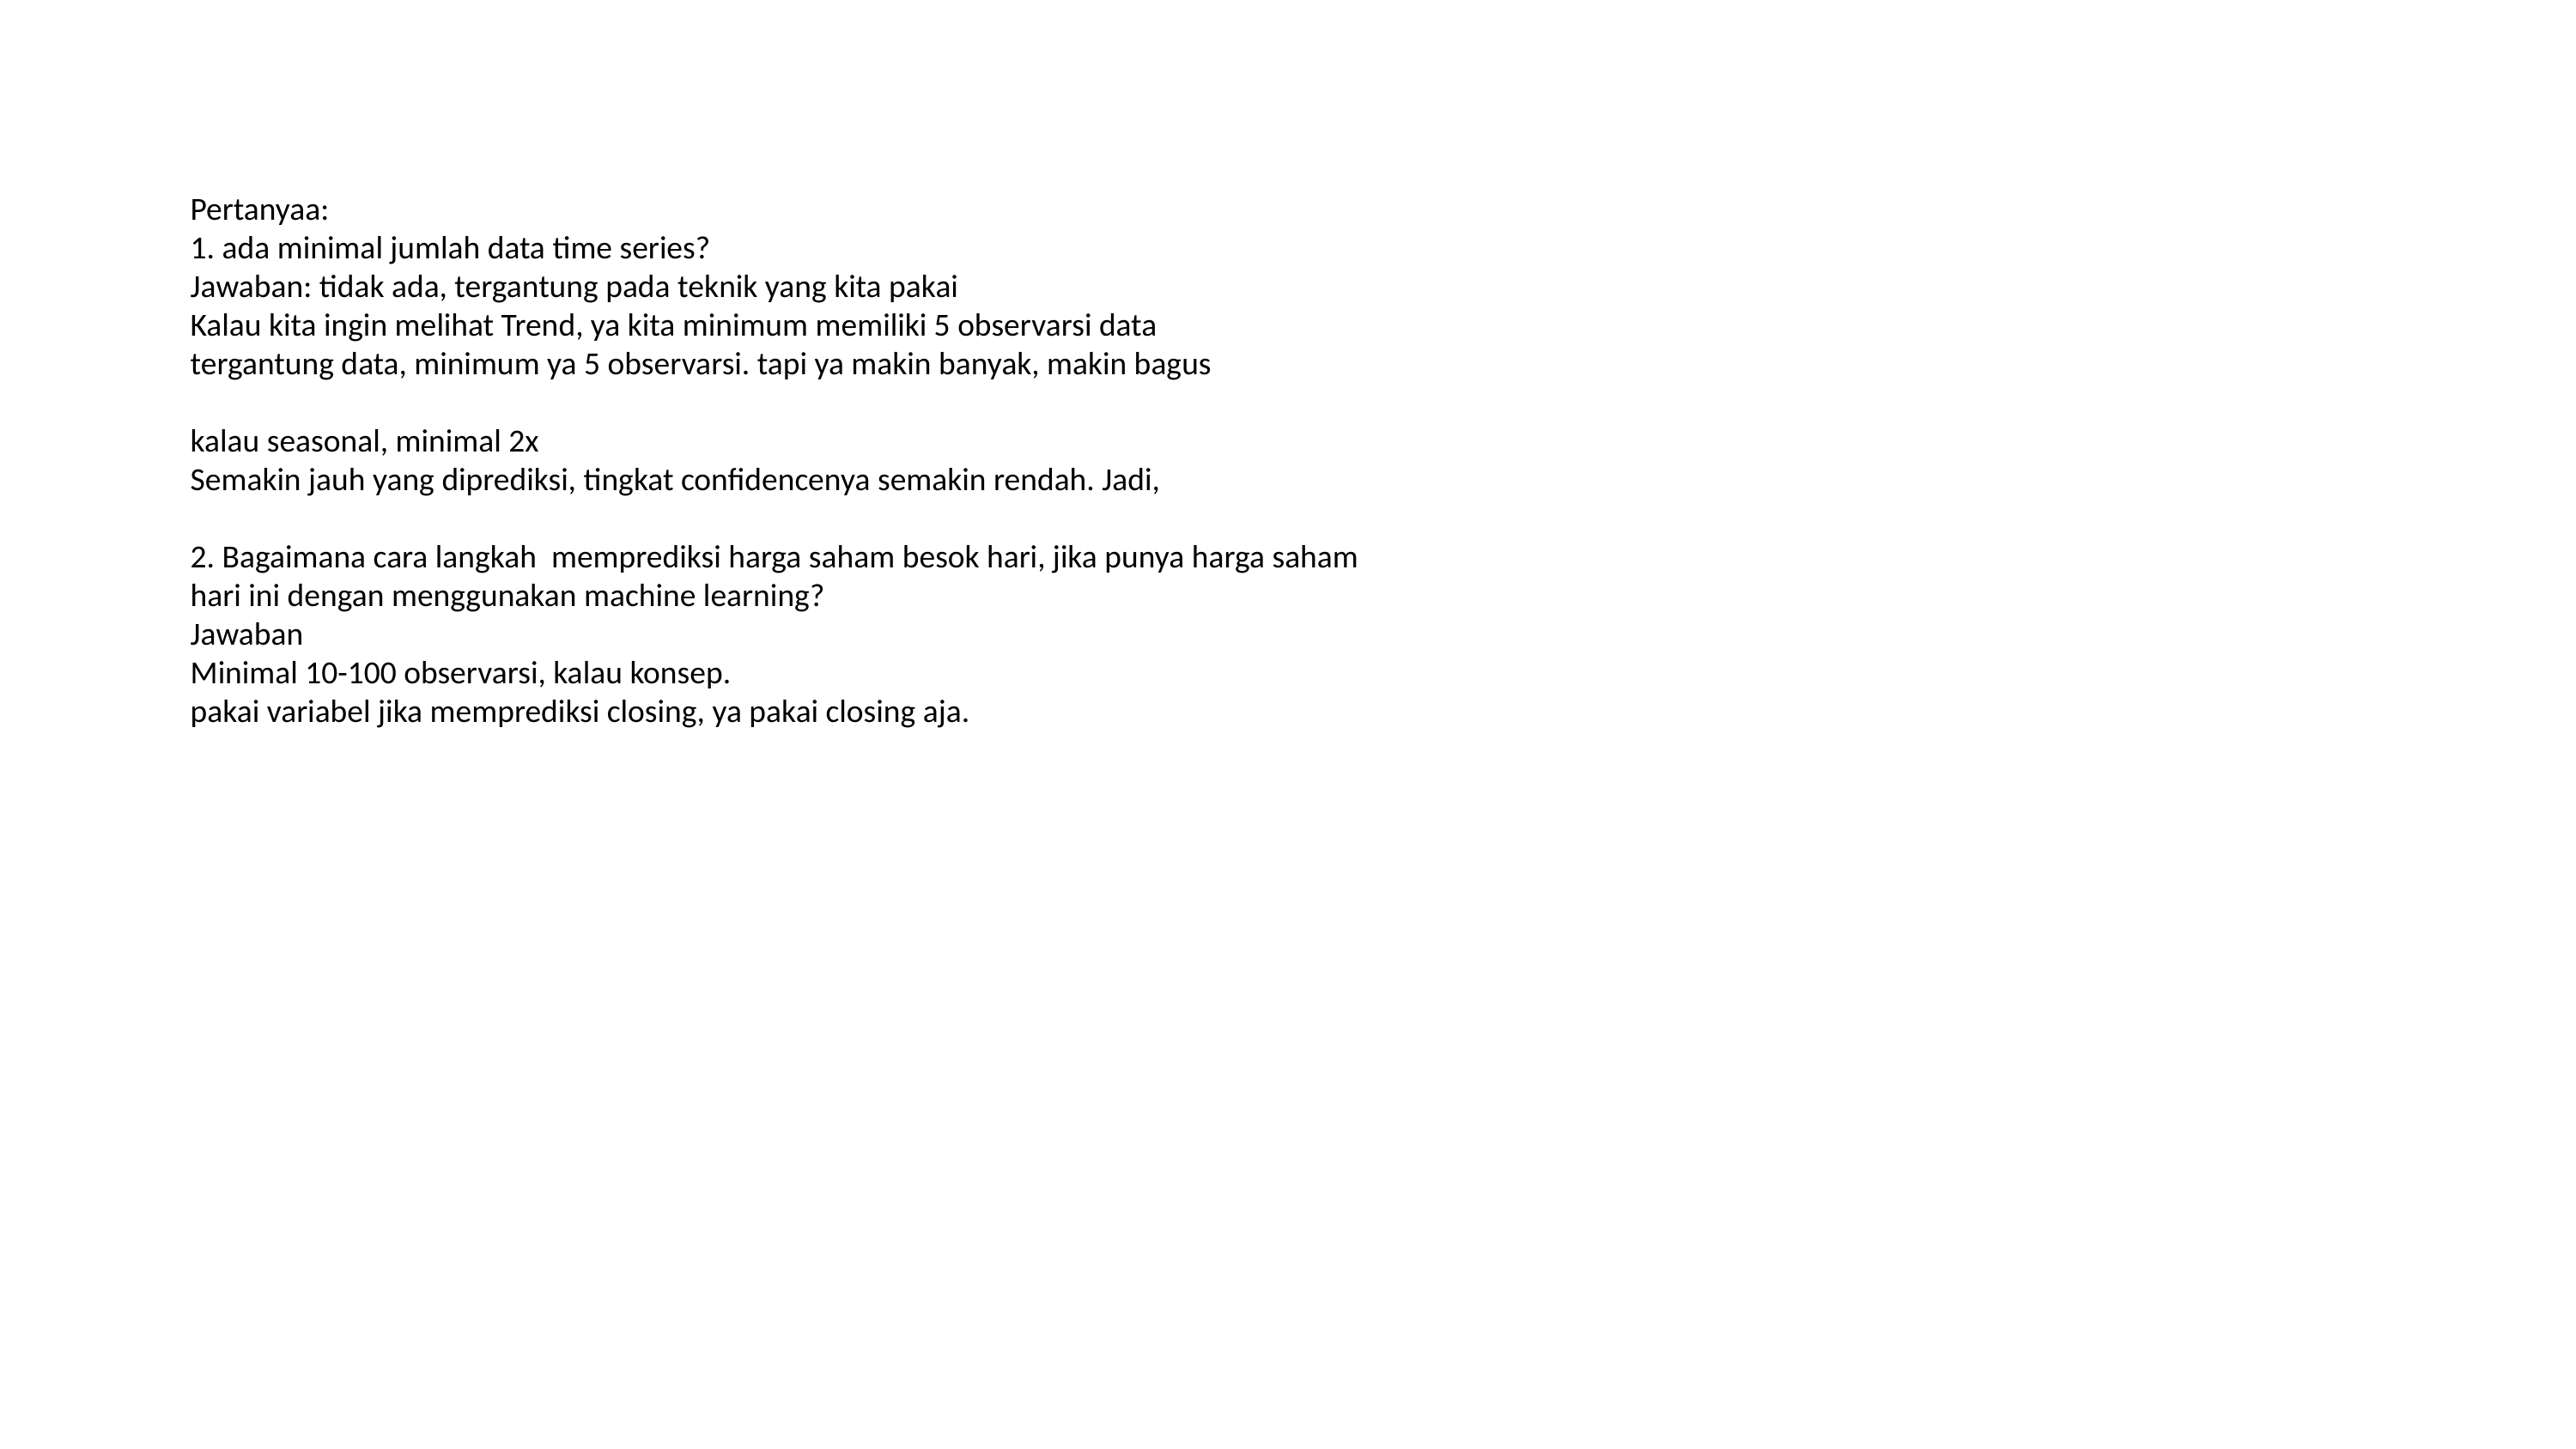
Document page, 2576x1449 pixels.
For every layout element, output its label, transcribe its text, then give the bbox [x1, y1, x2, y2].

text_box Pertanyaa: 1. ada minimal jumlah data time series? Jawaban: tidak ada, tergantung pada teknik yang kita pakai Kalau kita ingin melihat Trend, ya kita minimum memiliki 5 observarsi data tergantung data, minimum ya 5 observarsi. tapi ya makin banyak, makin bagus kalau seasonal, minimal 2x Semakin jauh yang diprediksi, tingkat confidencenya semakin rendah. Jadi, 2. Bagaimana cara langkah memprediksi harga saham besok hari, jika punya harga saham hari ini dengan menggunakan machine learning? Jawaban Minimal 10-100 observarsi, kalau konsep. pakai variabel jika memprediksi closing, ya pakai closing aja. [177, 182, 1376, 774]
